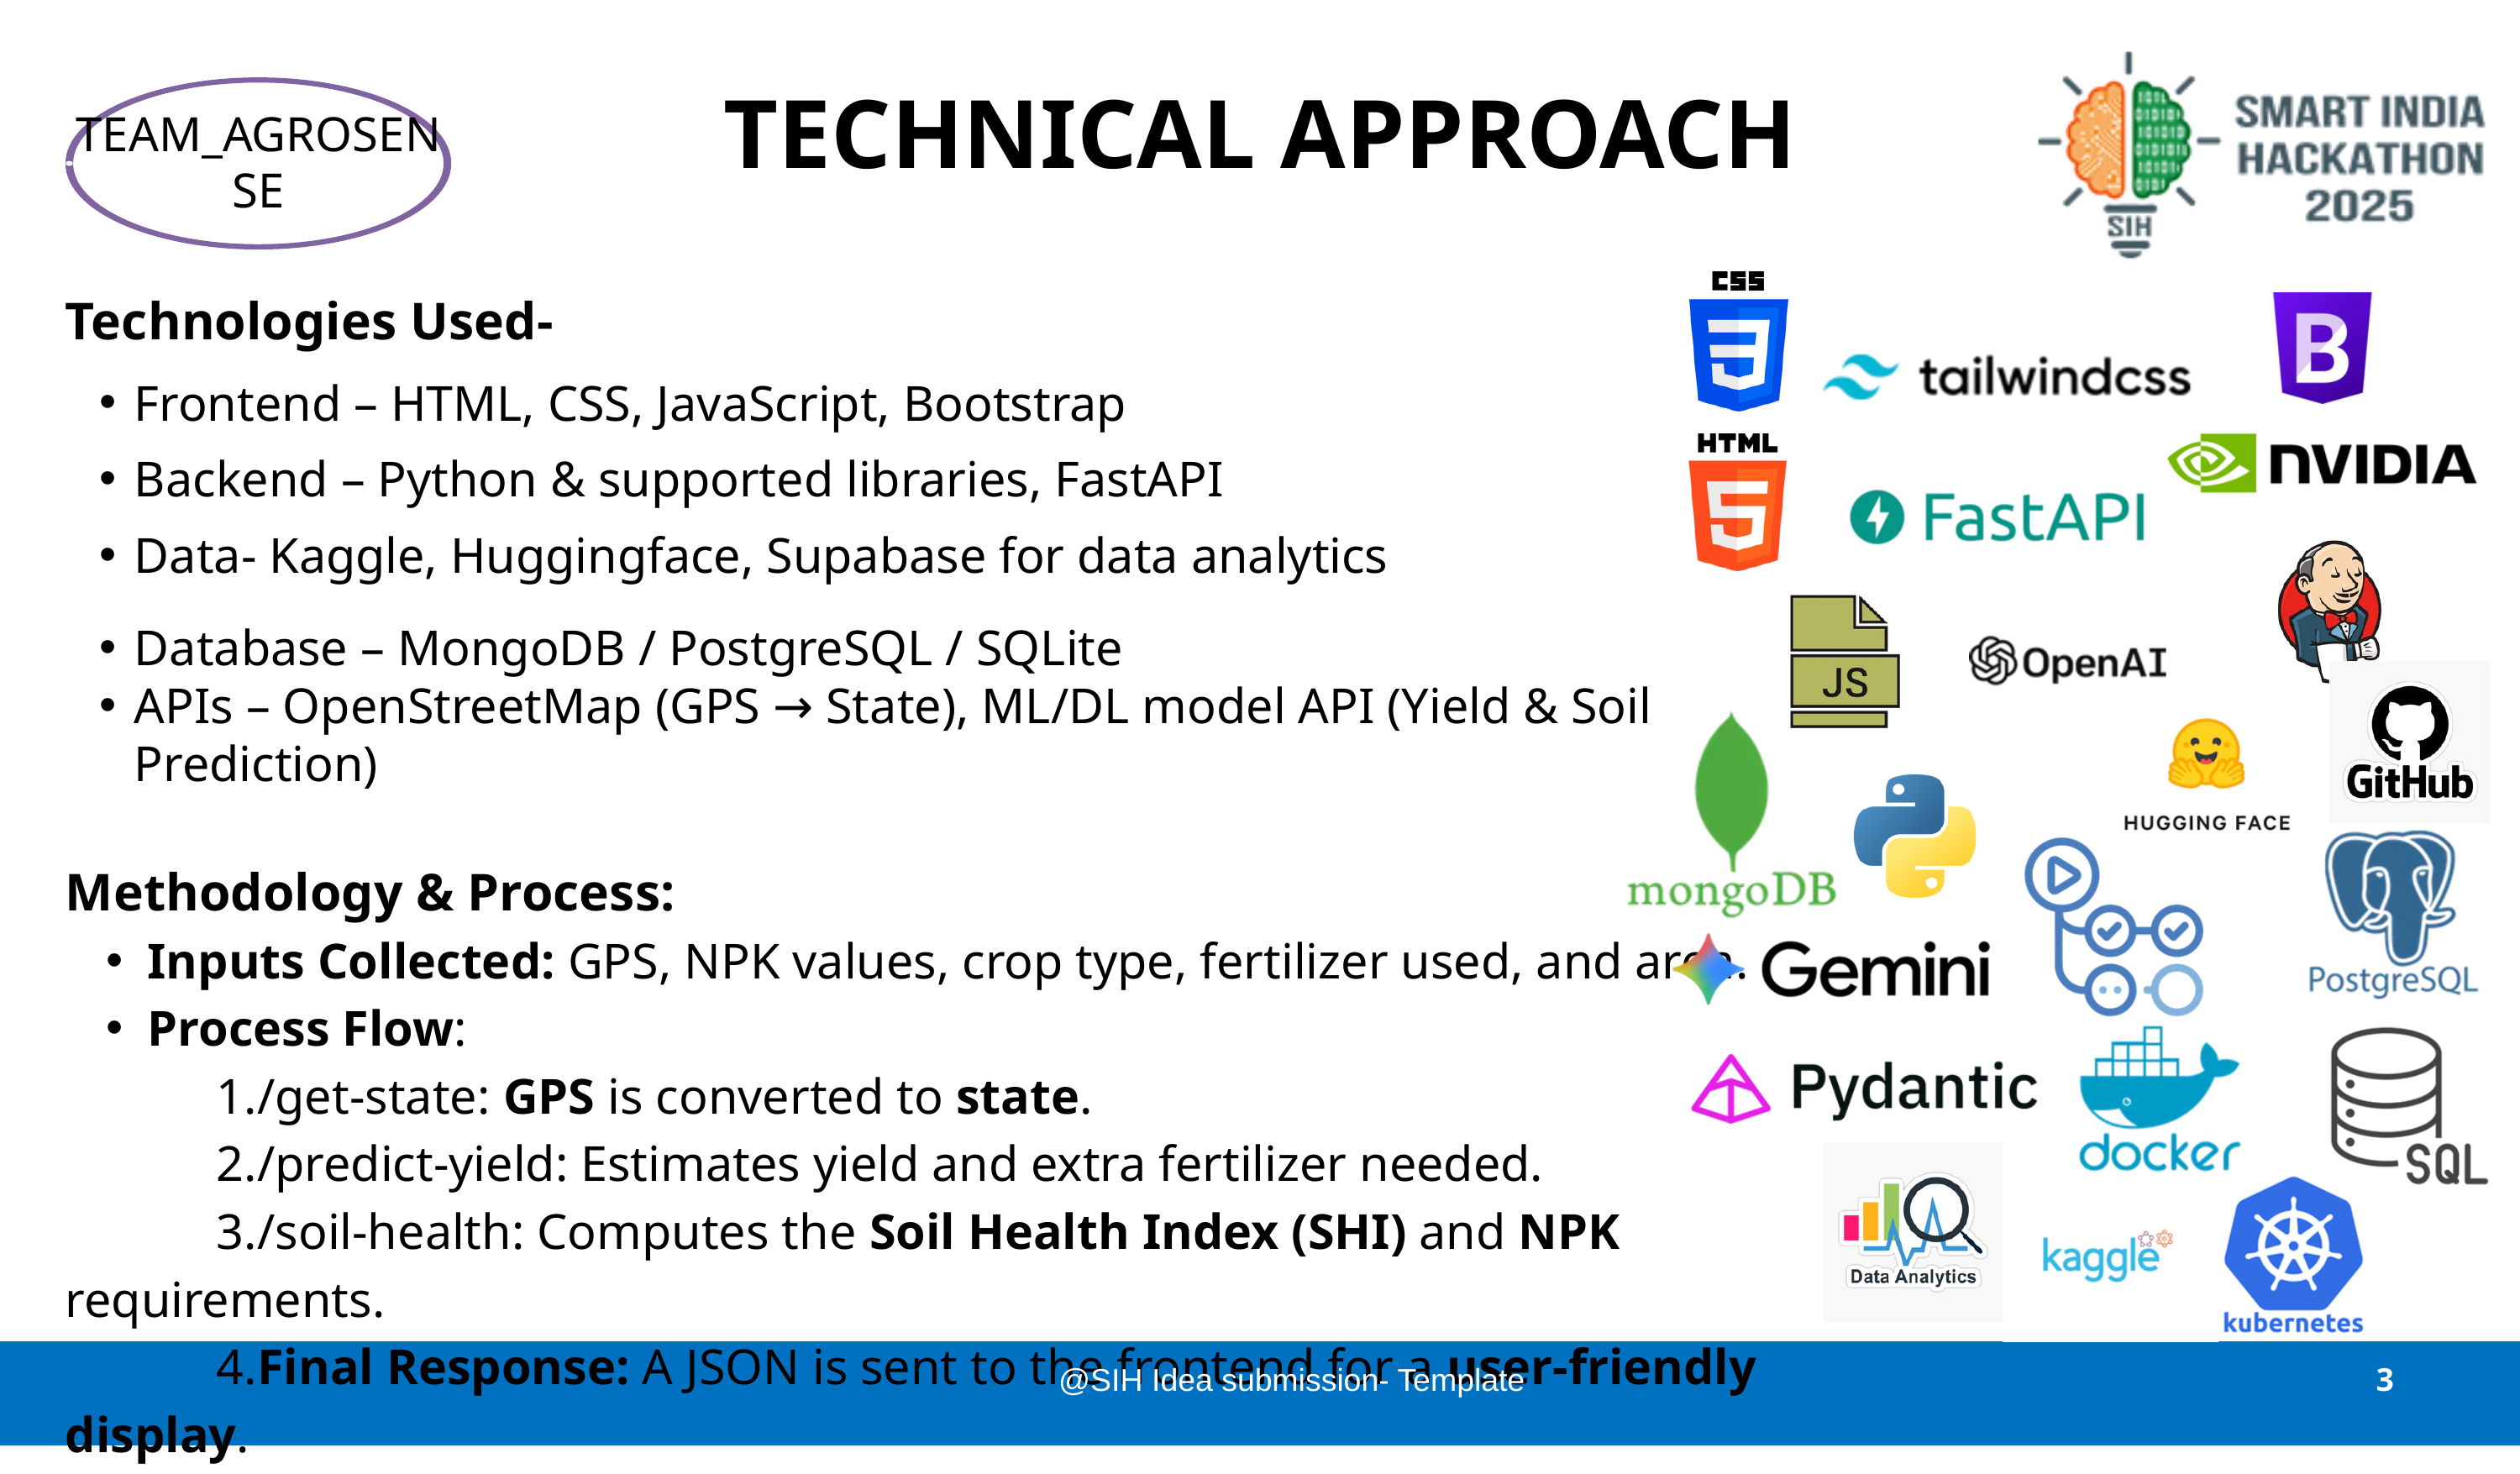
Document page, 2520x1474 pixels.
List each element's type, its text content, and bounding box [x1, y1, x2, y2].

text_box [1691, 1054, 2049, 1124]
text_box [2078, 1017, 2241, 1179]
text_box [1805, 1340, 2395, 1418]
text_box [1823, 1142, 2003, 1322]
text_box [1623, 706, 1840, 922]
text_box [1853, 774, 1977, 831]
text_box [2266, 292, 2379, 405]
text_box [2252, 535, 2406, 689]
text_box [0, 1340, 2520, 1445]
text_box [1665, 831, 2003, 1106]
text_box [65, 76, 452, 250]
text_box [2034, 39, 2491, 272]
text_box [2317, 1013, 2502, 1199]
text_box [1834, 354, 2139, 680]
text_box [2003, 1179, 2208, 1338]
text_box [1808, 264, 2205, 564]
text_box [2139, 333, 2505, 594]
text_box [125, 18, 2395, 254]
text_box Technologies Used- Frontend – HTML, CSS, JavaScript, Bootstrap Backend – Python & supported libraries, FastAPI Data- Kaggle, Huggingface, Supabase for data analytics Database – MongoDB / PostgreSQL / SQLite APIs – OpenStreetMap (GPS → State), ML/DL model API (Yield & Soil Prediction) Methodology & Process: Inputs Collected: GPS, NPK values, crop type, fertilizer used, and area. Process Flow: 1./get-state: GPS is converted to state. 2./predict-yield: Estimates yield and extra fertilizer needed. 3./soil-health: Computes the Soil Health Index (SHI) and NPK requirements. 4.Final Response: A JSON is sent to the frontend for a user-friendly display. [65, 1455, 1806, 1462]
text_box [1777, 593, 1913, 729]
text_box [2328, 661, 2491, 823]
text_box [2208, 1171, 2379, 1338]
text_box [960, 1340, 1624, 1418]
text_box [1668, 271, 1808, 412]
text_box [1668, 433, 1806, 571]
text_box [2023, 836, 2205, 1018]
text_box Technologies Used- Frontend – HTML, CSS, JavaScript, Bootstrap Backend – Python & supported libraries, FastAPI Data- Kaggle, Huggingface, Supabase for data analytics Database – MongoDB / PostgreSQL / SQLite APIs – OpenStreetMap (GPS → State), ML/DL model API (Yield & Soil Prediction) Methodology & Process: Inputs Collected: GPS, NPK values, crop type, fertilizer used, and area. Process Flow: 1./get-state: GPS is converted to state. 2./predict-yield: Estimates yield and extra fertilizer needed. 3./soil-health: Computes the Soil Health Index (SHI) and NPK requirements. 4.Final Response: A JSON is sent to the frontend for a user-friendly display. [65, 271, 1806, 1339]
text_box [1969, 561, 2166, 759]
text_box [2099, 701, 2323, 849]
text_box [2306, 825, 2481, 1001]
